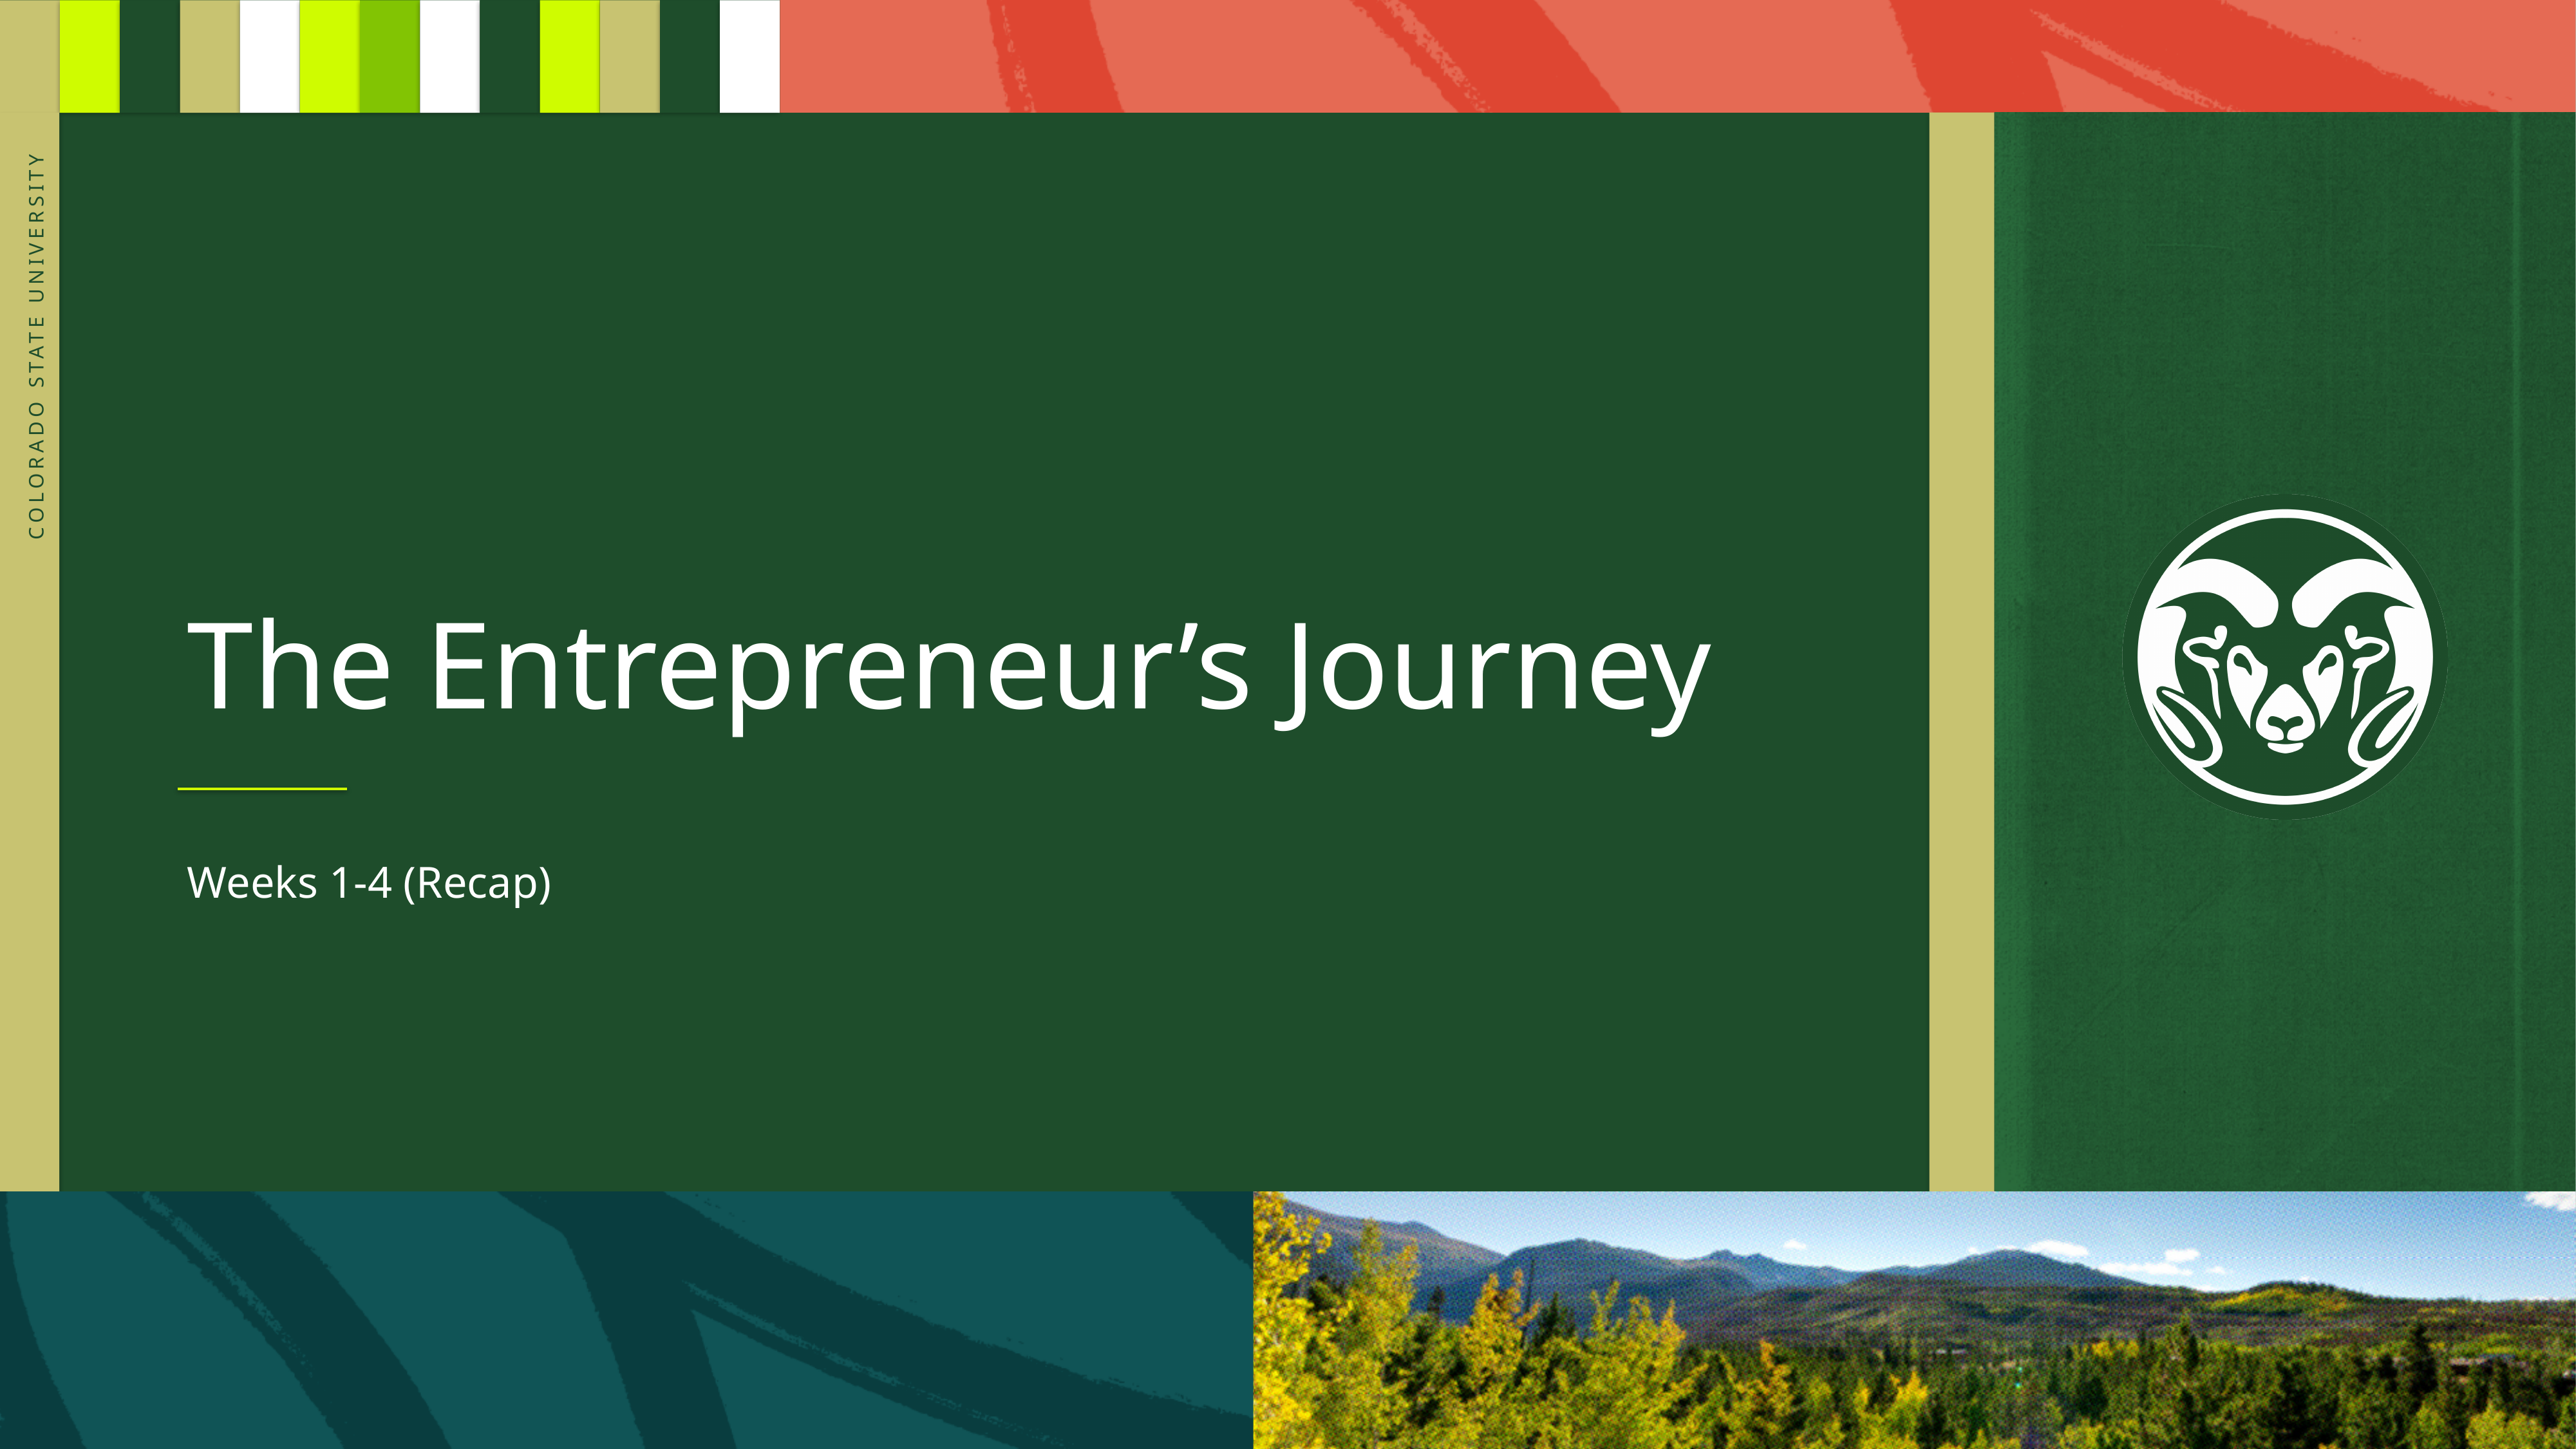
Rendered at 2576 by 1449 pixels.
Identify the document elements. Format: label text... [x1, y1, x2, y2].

picture [0, 0, 2576, 1449]
title The Entrepreneur’s Journey [177, 550, 1801, 743]
list Weeks 1-4 (Recap) [177, 835, 1801, 1004]
